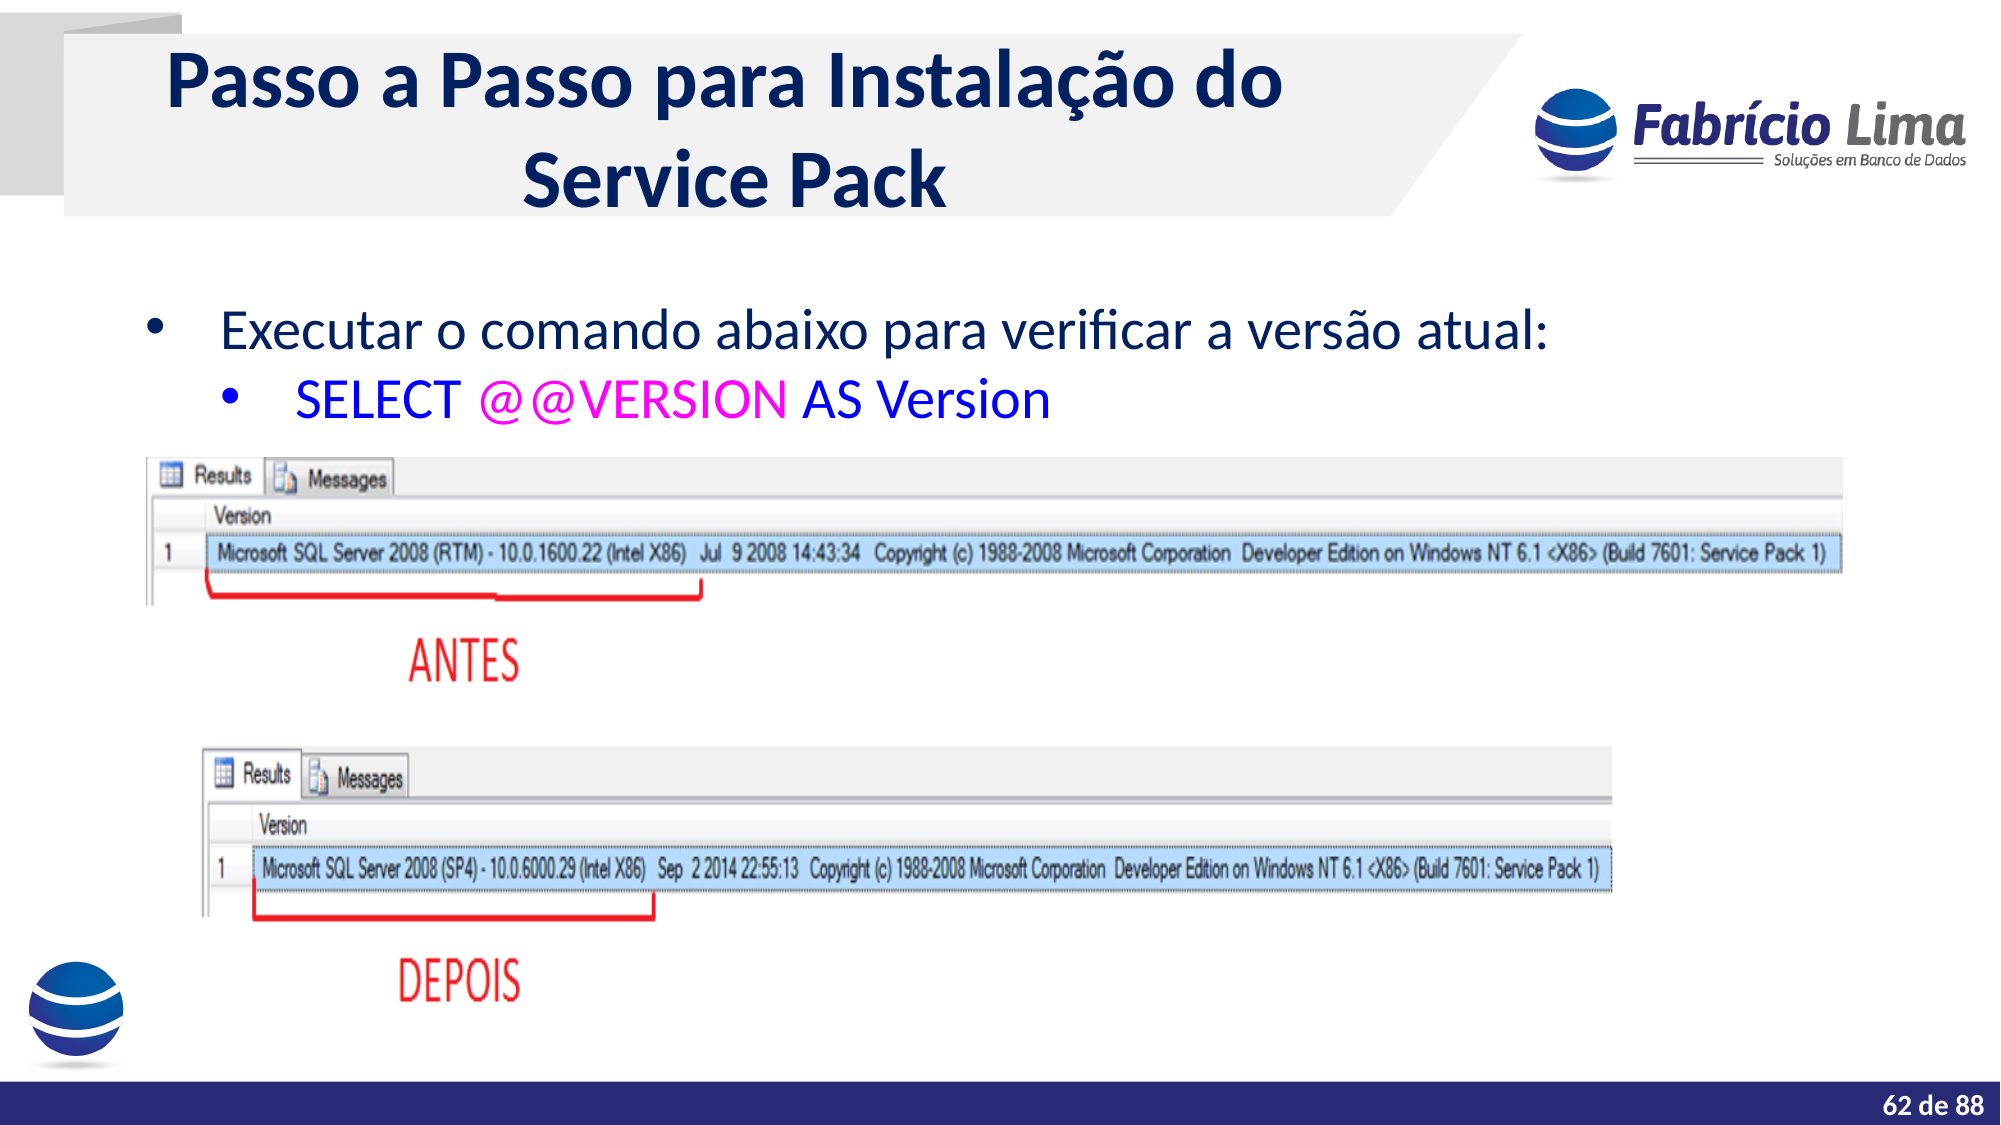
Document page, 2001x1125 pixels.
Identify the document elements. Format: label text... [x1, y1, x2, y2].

picture [146, 457, 1844, 1054]
text_box Executar o comando abaixo para verificar a versão atual: SELECT @@VERSION AS Version [130, 213, 1979, 439]
picture [1501, 42, 1997, 217]
slide_number 62 de 88 [1718, 1083, 2000, 1125]
picture [14, 951, 137, 1082]
text_box Passo a Passo para Instalação do Service Pack [62, 33, 1390, 214]
